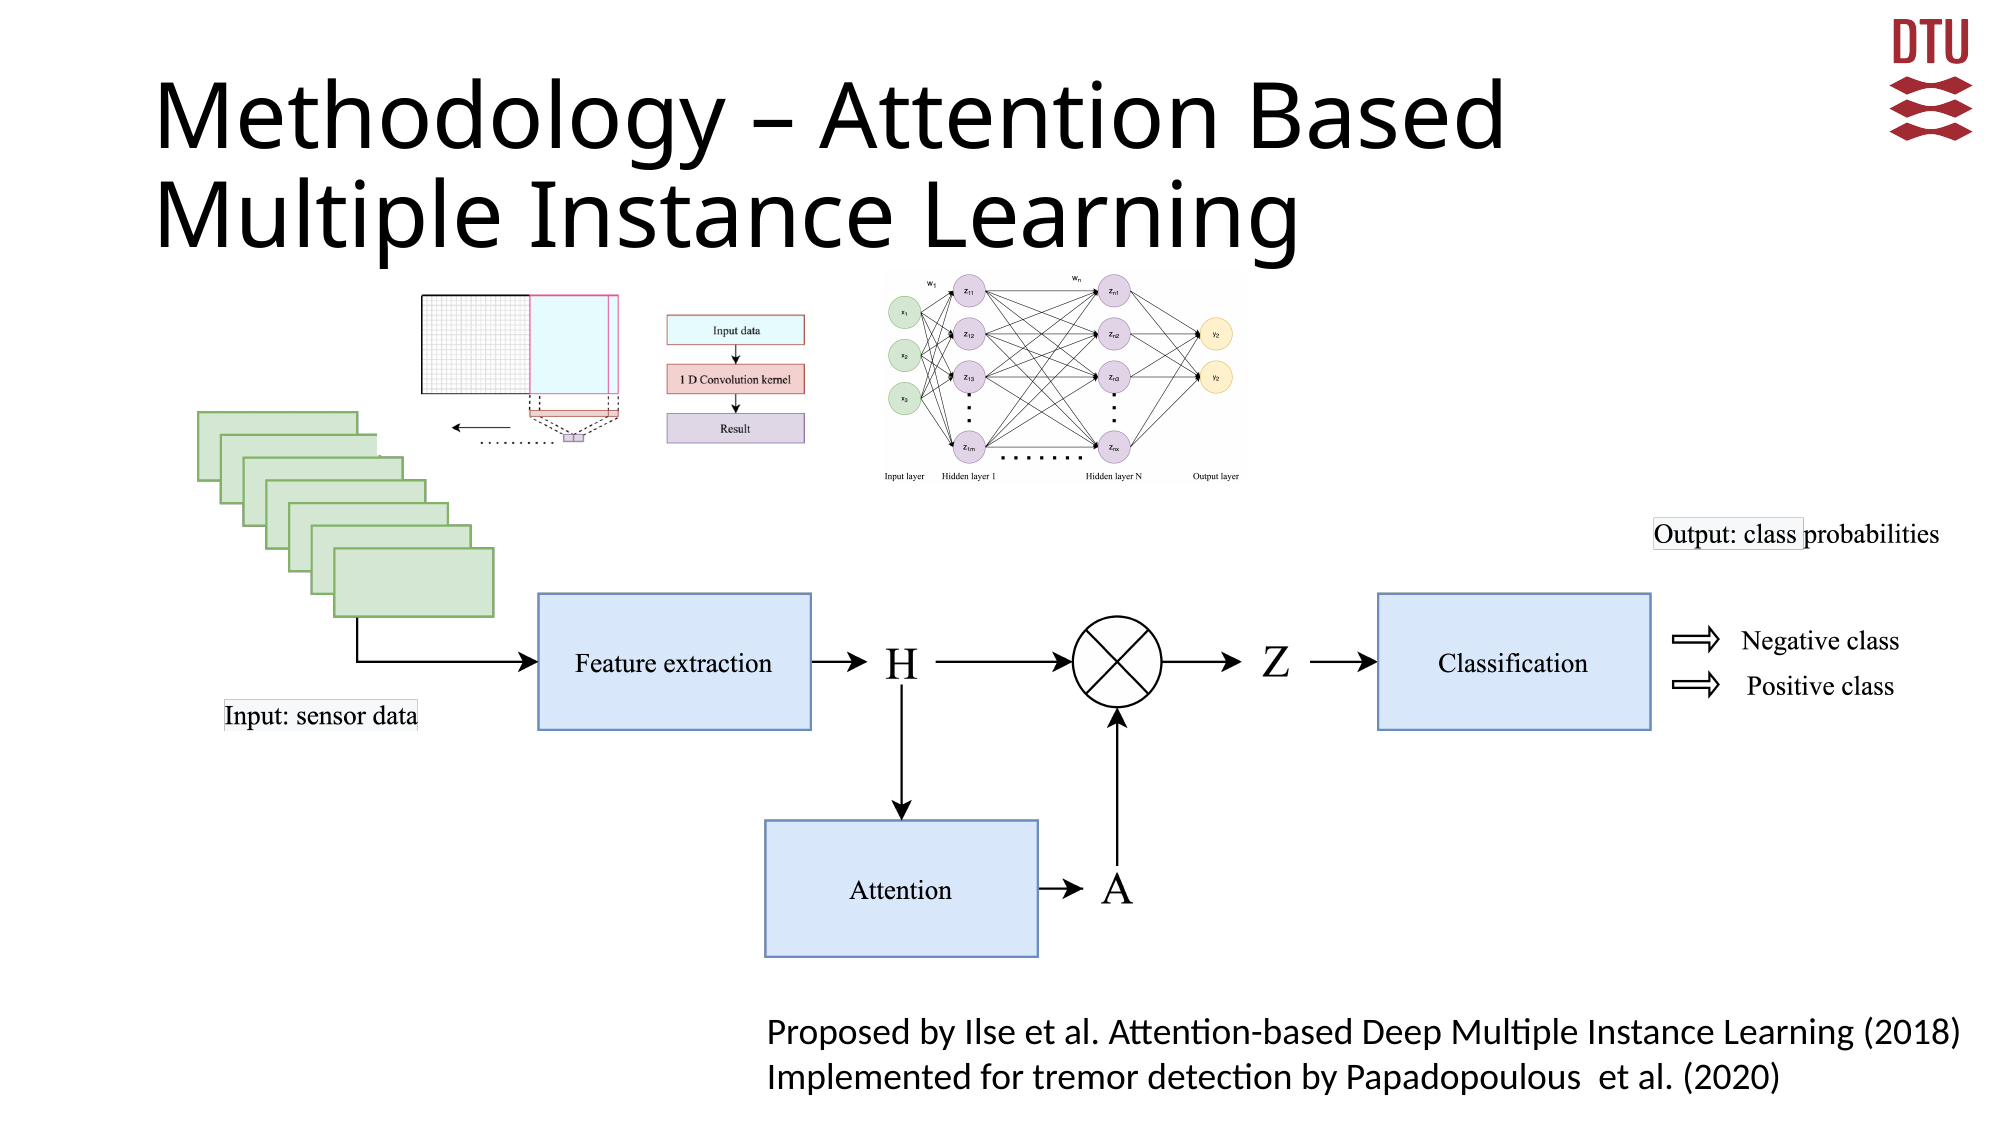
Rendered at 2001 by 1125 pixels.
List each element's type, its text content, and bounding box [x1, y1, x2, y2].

picture [1889, 19, 1973, 141]
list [197, 411, 1994, 960]
picture [377, 269, 845, 455]
title Methodology – Attention Based Multiple Instance Learning [137, 59, 1863, 278]
text_box Proposed by Ilse et al. Attention-based Deep Multiple Instance Learning (2018) Implemented for tremor detection by Papadopoulous et al. (2020) [752, 999, 1978, 1105]
picture [883, 269, 1246, 485]
